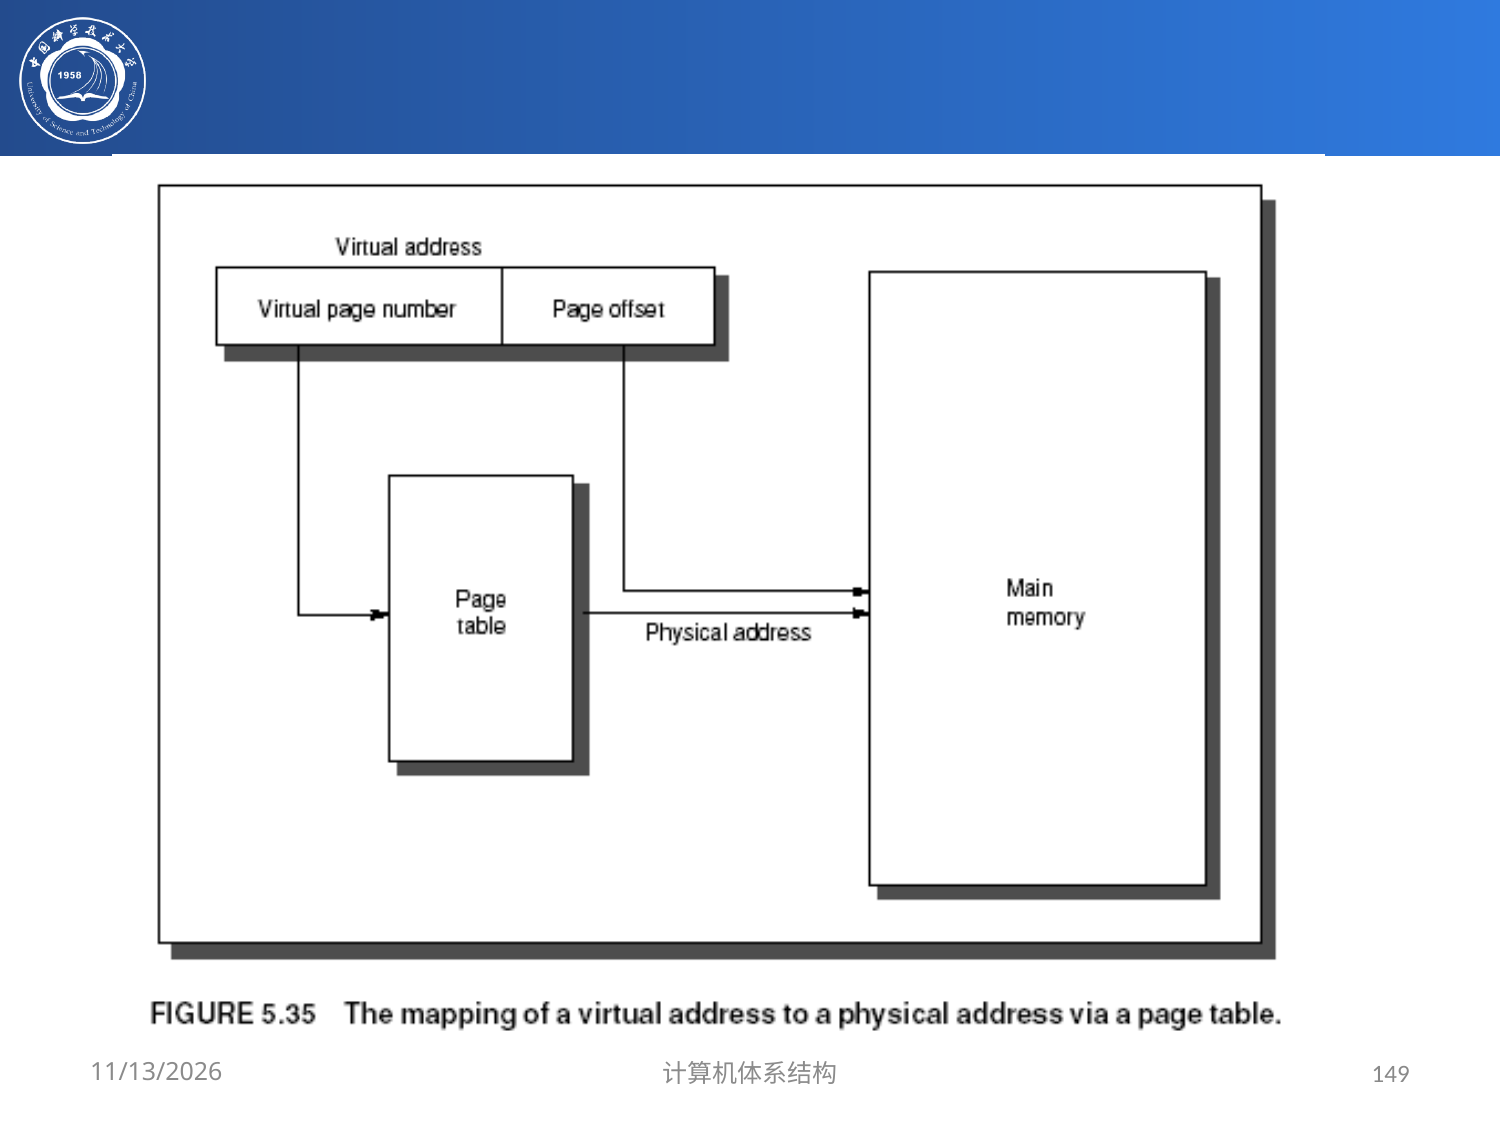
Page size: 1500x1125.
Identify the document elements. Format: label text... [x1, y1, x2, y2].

footer 计算机体系结构 [512, 1072, 988, 1103]
picture [19, 17, 146, 144]
slide_number 149 [1074, 1042, 1425, 1103]
picture [111, 153, 1326, 1063]
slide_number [75, 1042, 425, 1103]
